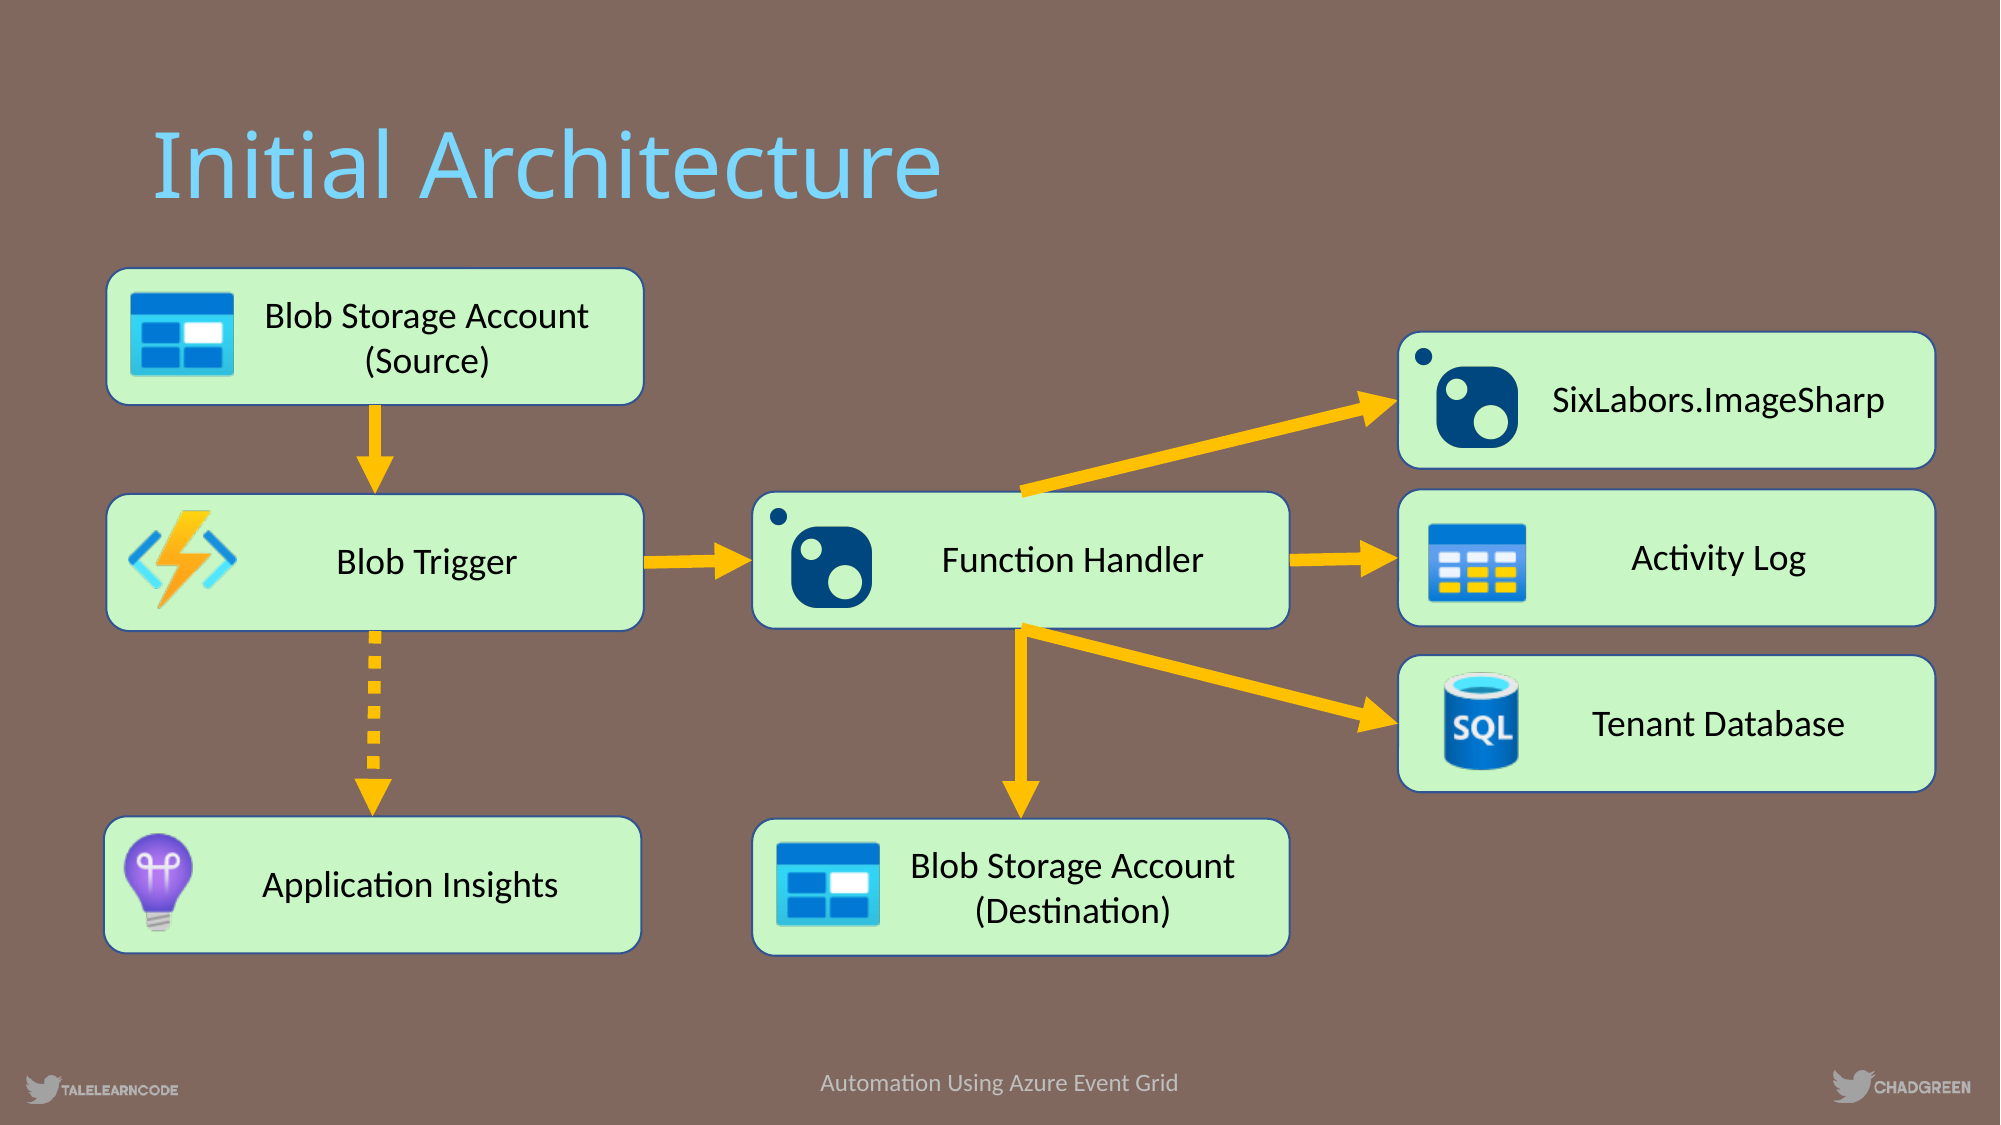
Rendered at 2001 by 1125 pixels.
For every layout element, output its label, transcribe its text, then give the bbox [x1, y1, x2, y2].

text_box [1020, 400, 1399, 492]
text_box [1020, 628, 1399, 724]
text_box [1397, 489, 1936, 627]
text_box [106, 268, 644, 406]
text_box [1397, 655, 1936, 793]
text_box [372, 630, 376, 817]
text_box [1289, 557, 1398, 561]
title Initial Architecture [137, 59, 1863, 278]
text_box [1397, 331, 1936, 469]
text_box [752, 491, 1290, 629]
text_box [103, 816, 642, 954]
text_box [106, 493, 644, 632]
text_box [752, 818, 1290, 956]
